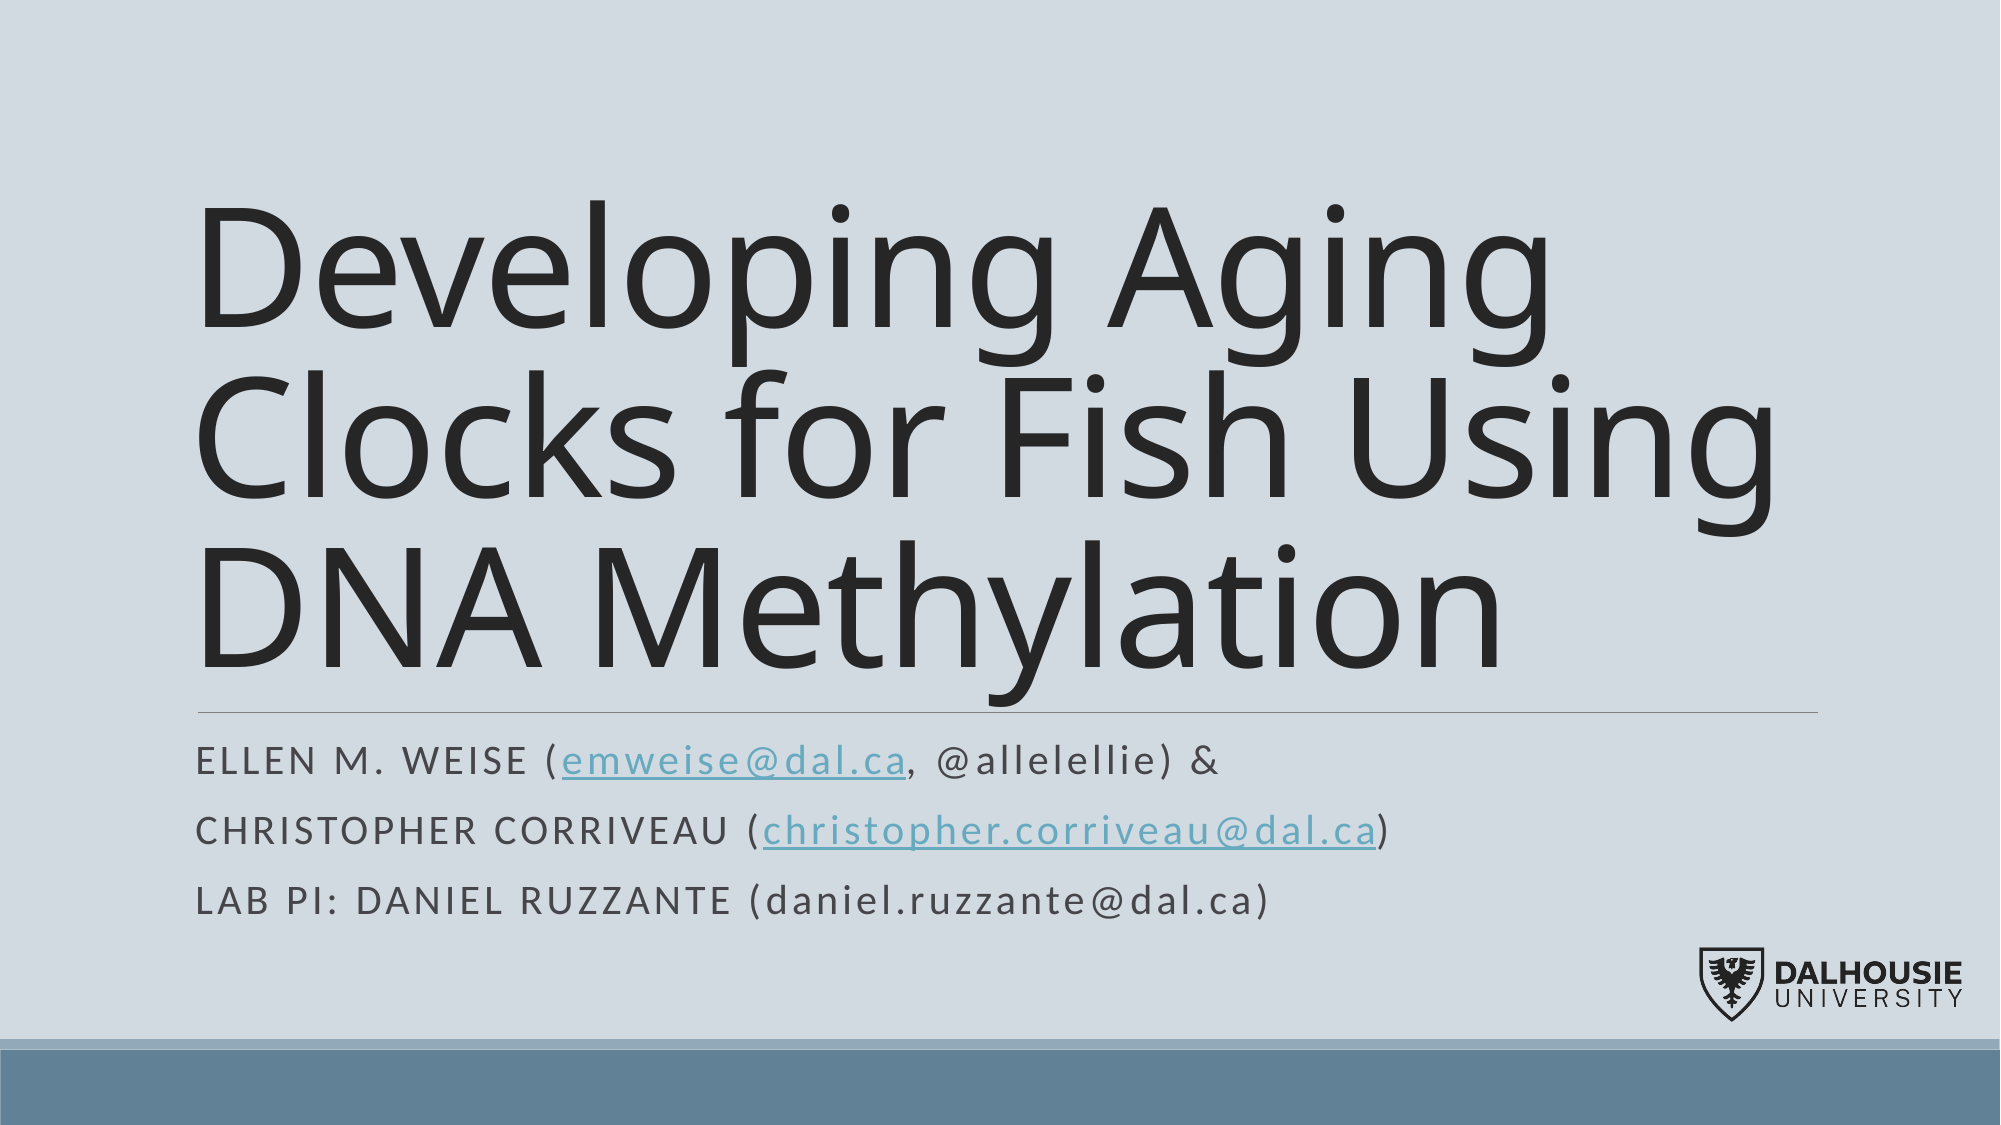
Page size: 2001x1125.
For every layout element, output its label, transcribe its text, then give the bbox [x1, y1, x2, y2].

title Developing Aging Clocks for Fish Using DNA Methylation [174, 124, 1825, 710]
picture [1698, 947, 1962, 1023]
subtitle Ellen m. Weise (emweise@dal.ca, @allelellie) & Christopher Corriveau (christopher.corriveau@dal.ca) Lab PI: Daniel Ruzzante (daniel.ruzzante@dal.ca) [180, 730, 1831, 933]
